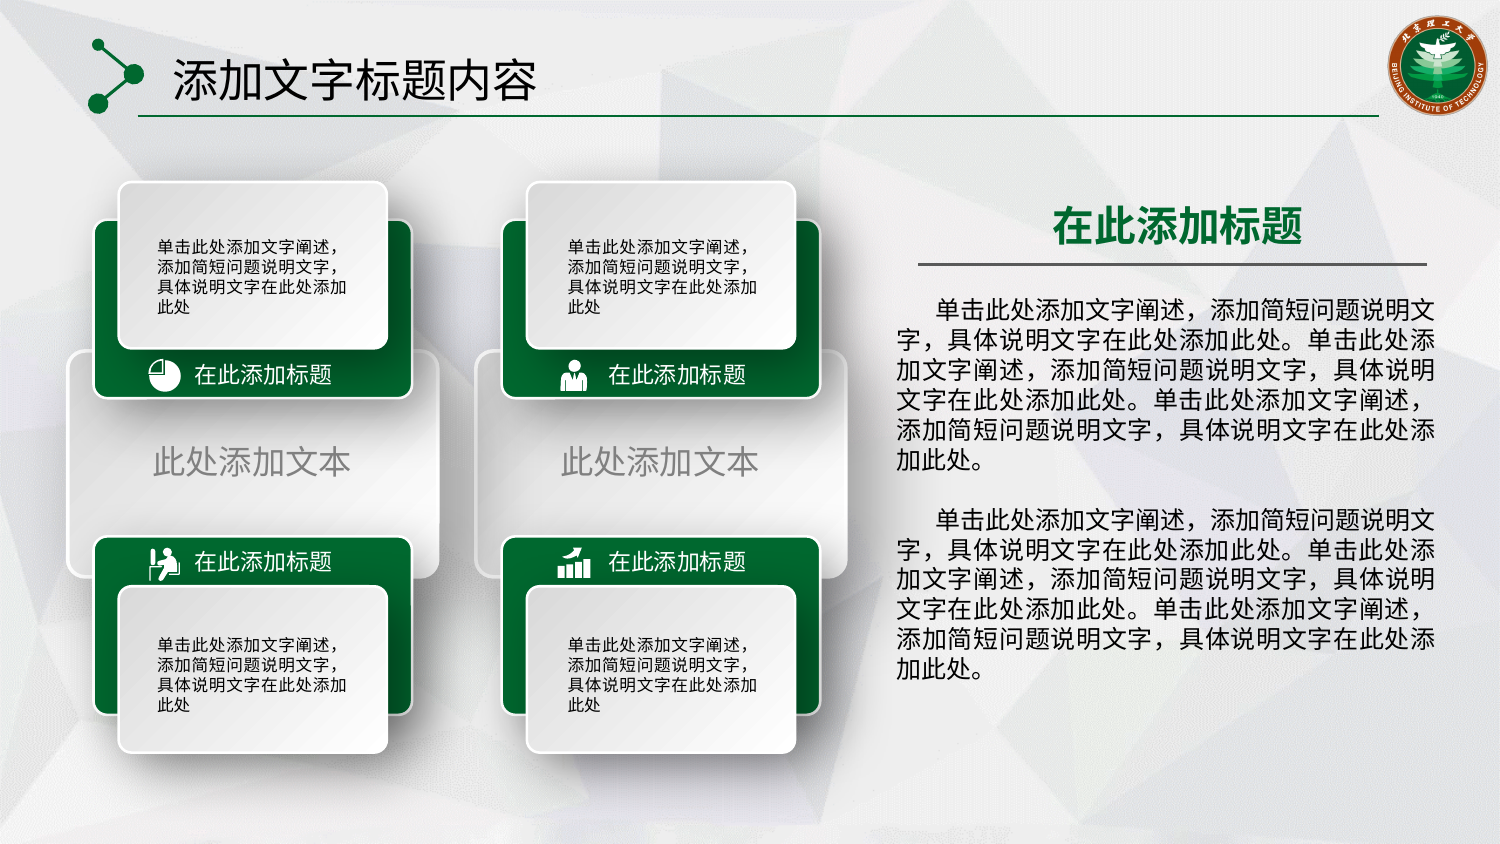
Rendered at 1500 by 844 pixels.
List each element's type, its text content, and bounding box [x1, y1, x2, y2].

text_box [116, 584, 390, 755]
text_box [91, 219, 142, 401]
text_box [520, 438, 848, 534]
text_box [65, 351, 440, 578]
text_box [390, 389, 414, 401]
text_box 单击此处添加文字阐述，添加简短问题说明文字，具体说明文字在此处添加此处 [556, 629, 769, 721]
picture [0, 0, 1500, 844]
text_box 单击此处添加文字阐述，添加简短问题说明文字，具体说明文字在此处添加此处 [145, 629, 359, 721]
text_box [524, 584, 798, 755]
text_box 此处添加文本 [500, 436, 821, 488]
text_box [557, 540, 786, 584]
text_box 单击此处添加文字阐述，添加简短问题说明文字，具体说明文字在此处添加此处。单击此处添加文字阐述，添加简短问题说明文字，具体说明文字在此处添加此处。单击此处添加文字阐述，添加简短问题说明文字，具体说明文字在此处添加此处。 单击此处添加文字阐述，添加简短问题说明文字，具体说明文字在此处添加此处。单击此处添加文字阐述，添加简短问题说明文字，具体说明文字在此处添加此处。单击此处添加文字阐述，添加简短问题说明文字，具体说明文字在此处添加此处。 [885, 288, 1447, 720]
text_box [560, 353, 786, 397]
text_box 单击此处添加文字阐述，添加简短问题说明文字，具体说明文字在此处添加此处 [145, 231, 359, 323]
text_box [116, 179, 390, 351]
text_box [499, 534, 823, 713]
text_box 单击此处添加文字阐述，添加简短问题说明文字，具体说明文字在此处添加此处 [556, 231, 769, 323]
text_box [91, 534, 415, 713]
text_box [904, 192, 1453, 265]
text_box 此处添加文本 [92, 436, 412, 488]
text_box [499, 219, 553, 401]
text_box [148, 353, 372, 397]
text_box [798, 389, 822, 401]
text_box [524, 179, 798, 351]
text_box 添加文字标题内容 [128, 46, 583, 113]
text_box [149, 540, 372, 584]
